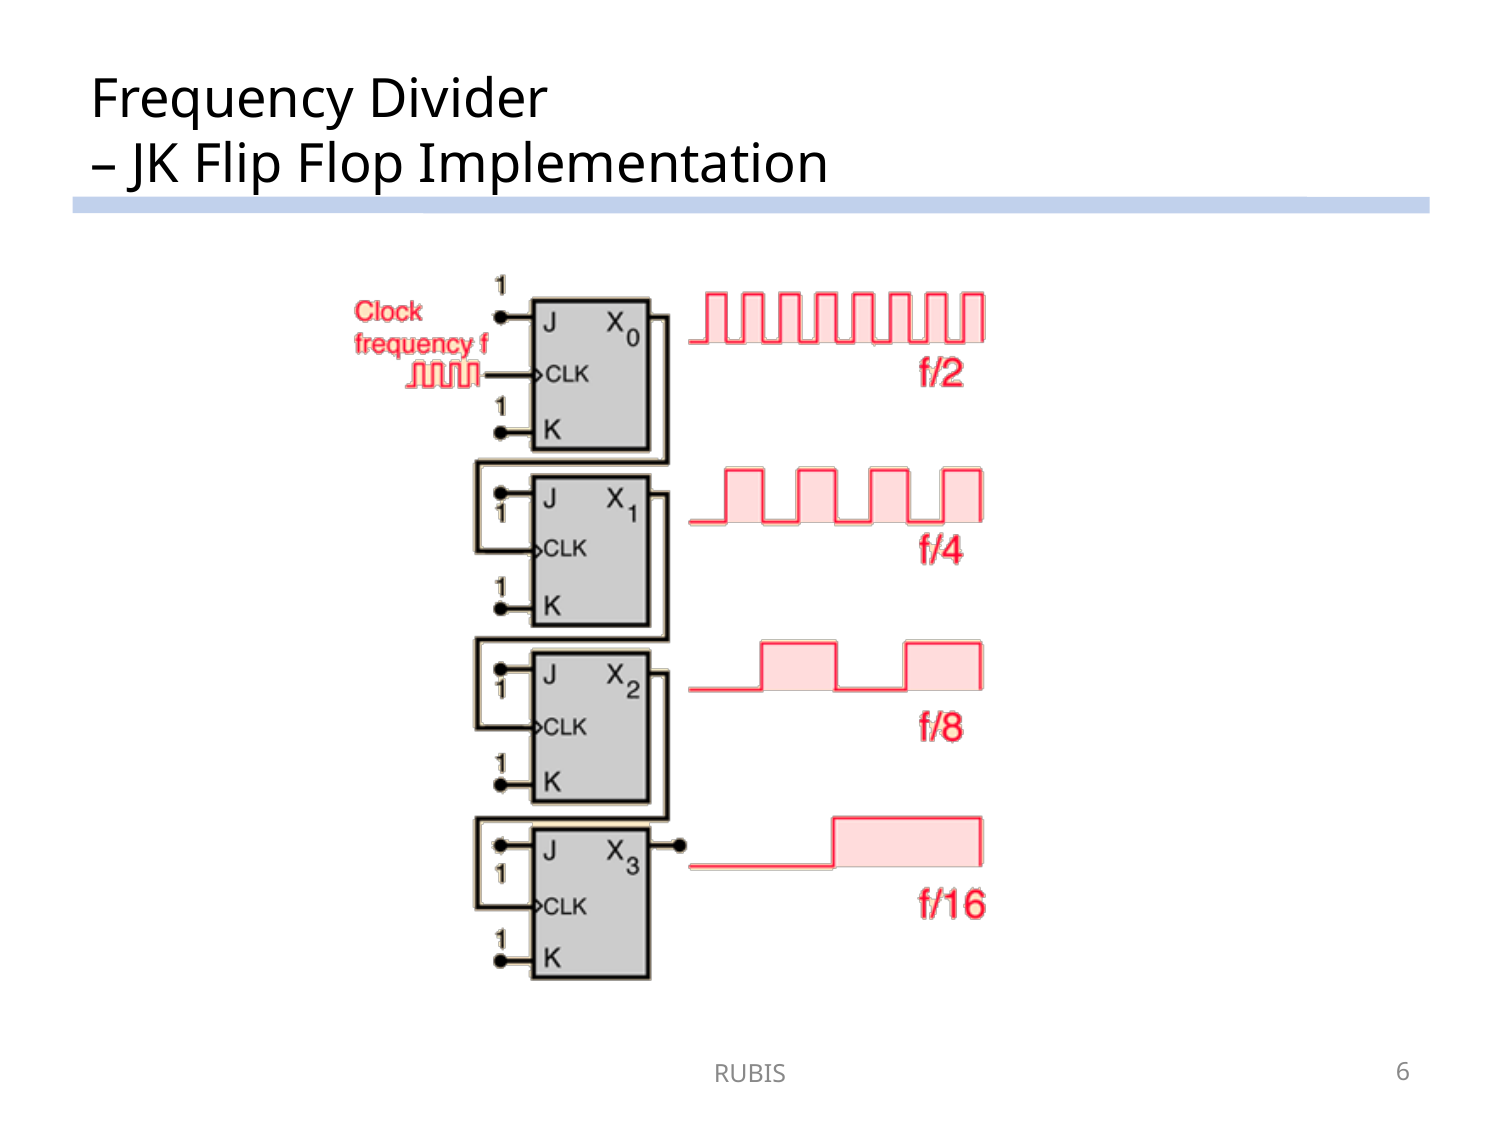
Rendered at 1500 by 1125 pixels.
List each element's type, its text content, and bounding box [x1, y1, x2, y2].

title Frequency Divider – JK Flip Flop Implementation [75, 45, 1425, 211]
picture [336, 243, 1013, 1008]
slide_number 6 [1074, 1042, 1425, 1103]
footer RUBIS [512, 1042, 988, 1103]
